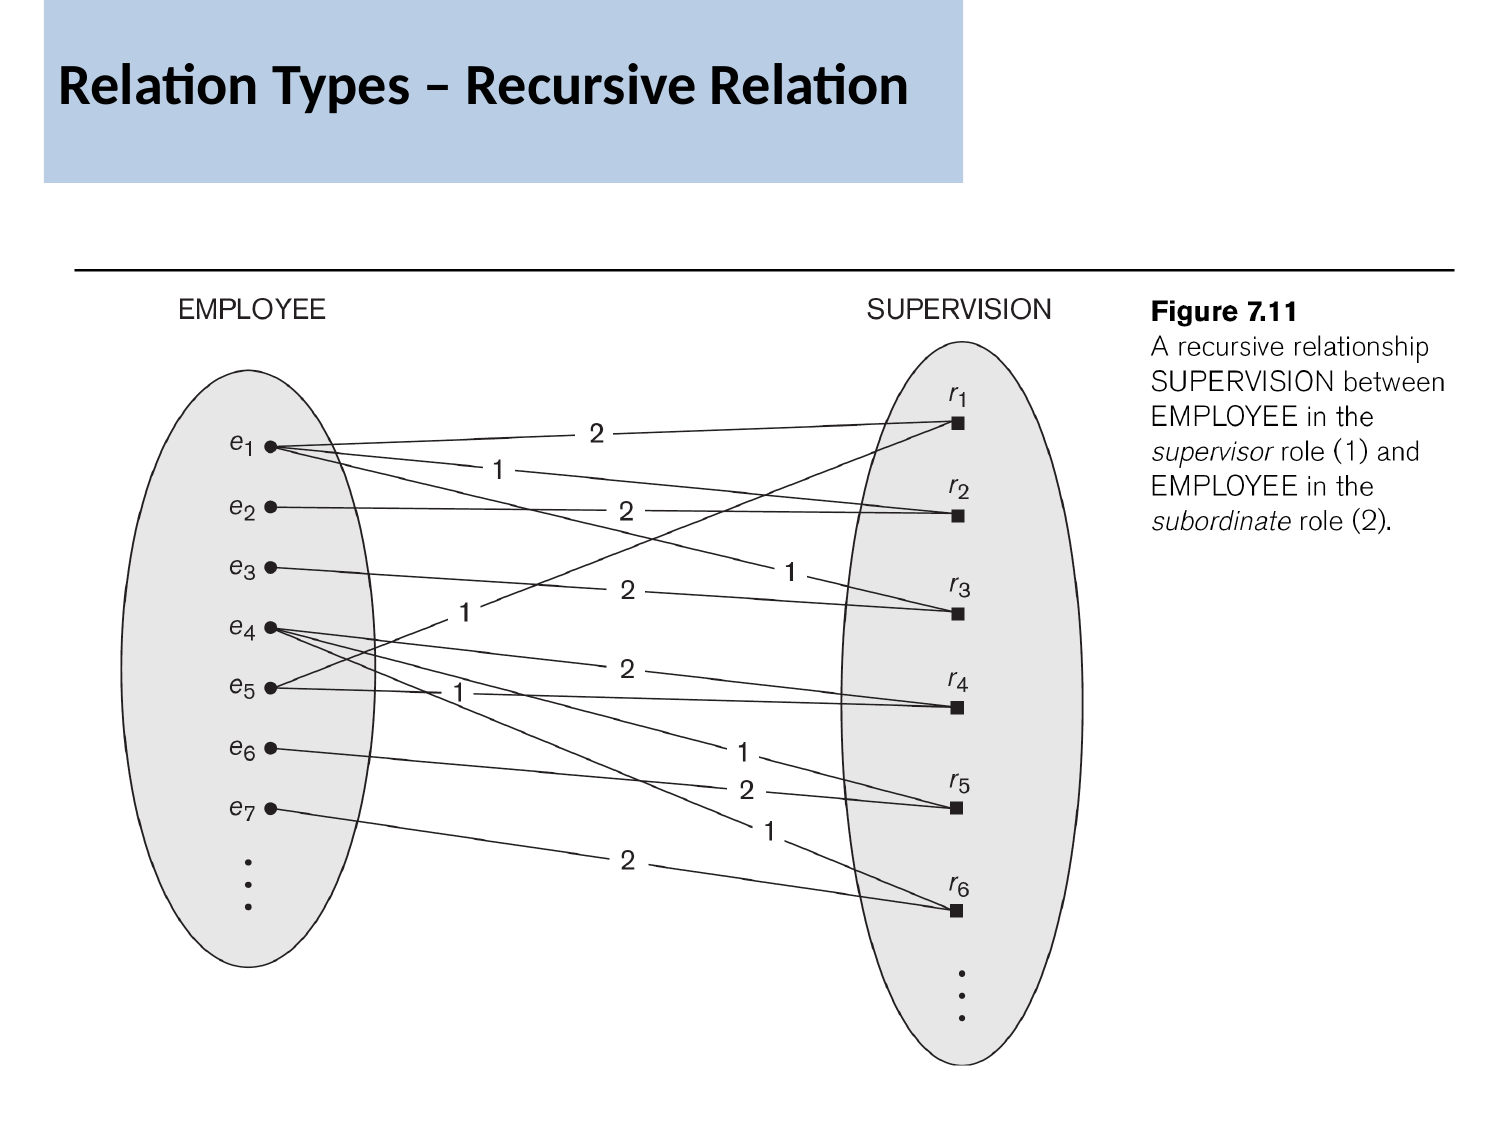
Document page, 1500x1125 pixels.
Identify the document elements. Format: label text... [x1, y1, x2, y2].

title Relation Types – Recursive Relation [43, 0, 964, 183]
picture [44, 265, 1470, 1067]
